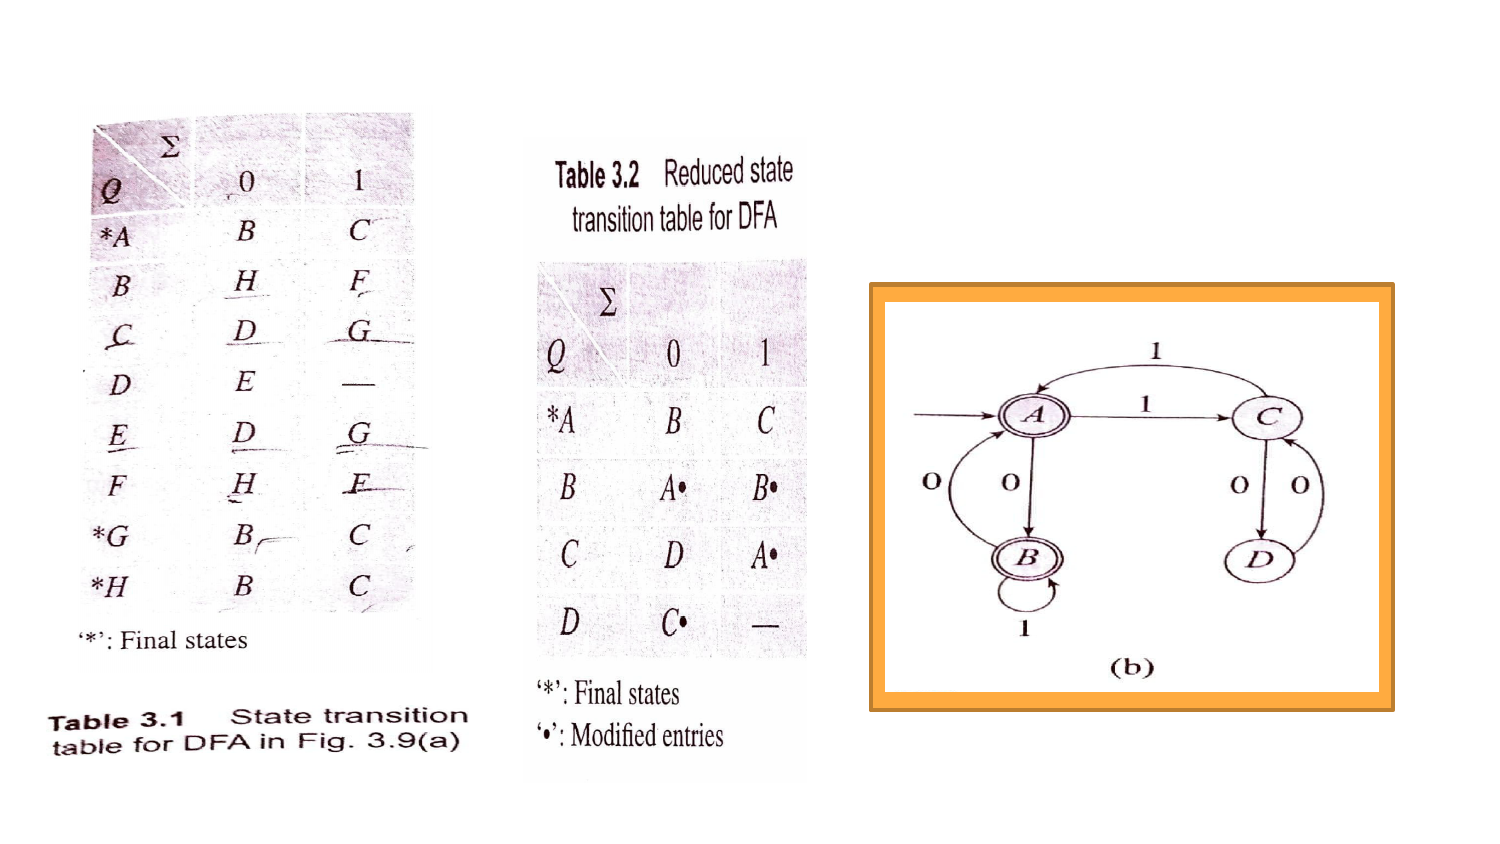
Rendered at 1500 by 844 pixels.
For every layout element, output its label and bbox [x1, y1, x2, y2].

text_box [869, 282, 1395, 712]
picture [0, 691, 517, 764]
picture [884, 302, 1379, 692]
picture [77, 104, 433, 673]
picture [522, 137, 808, 783]
